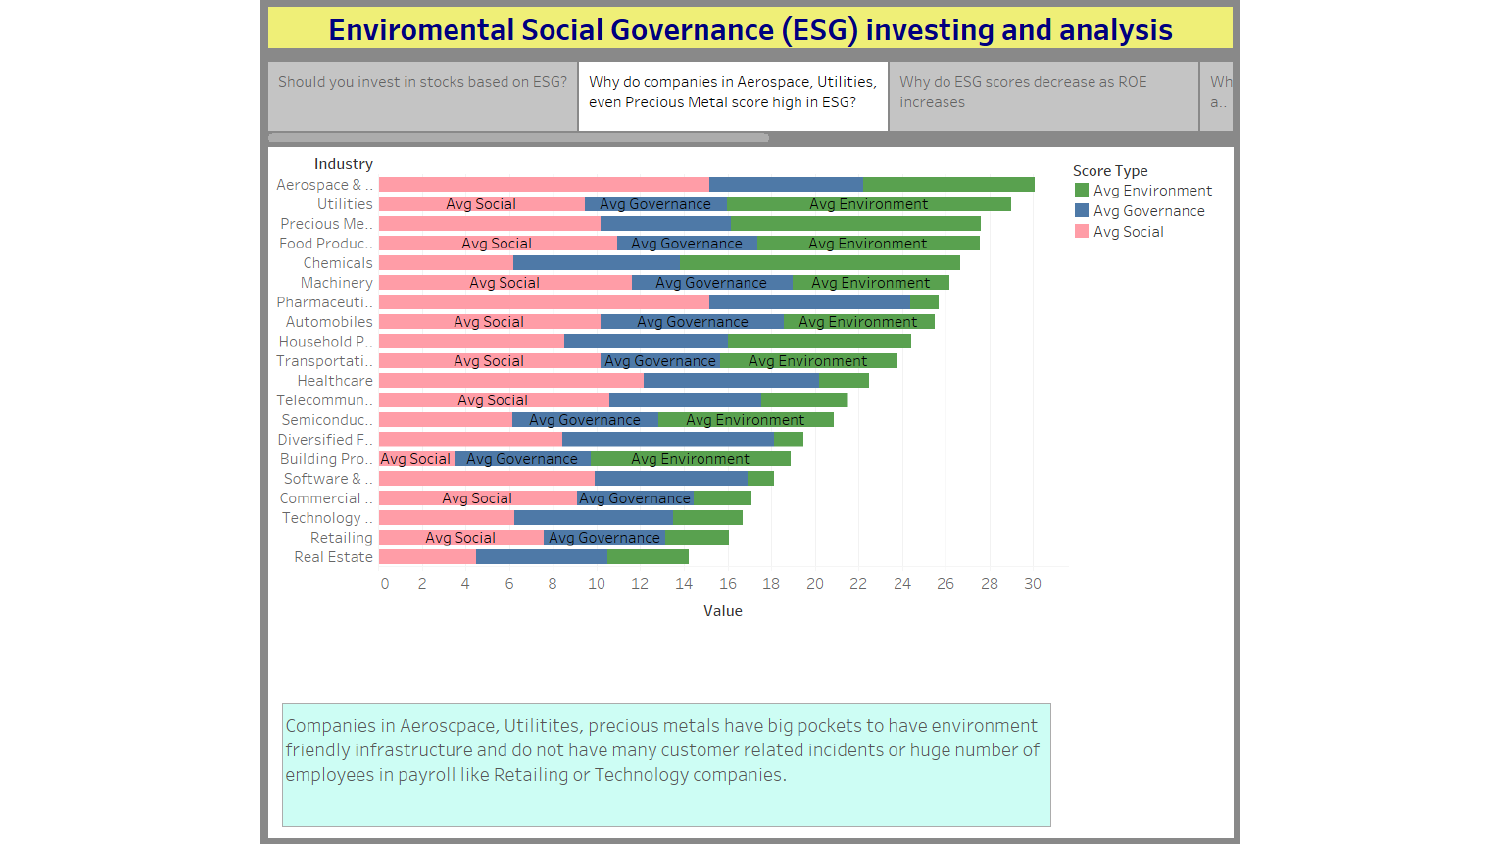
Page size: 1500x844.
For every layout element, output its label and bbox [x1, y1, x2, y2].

picture [260, 0, 1240, 844]
